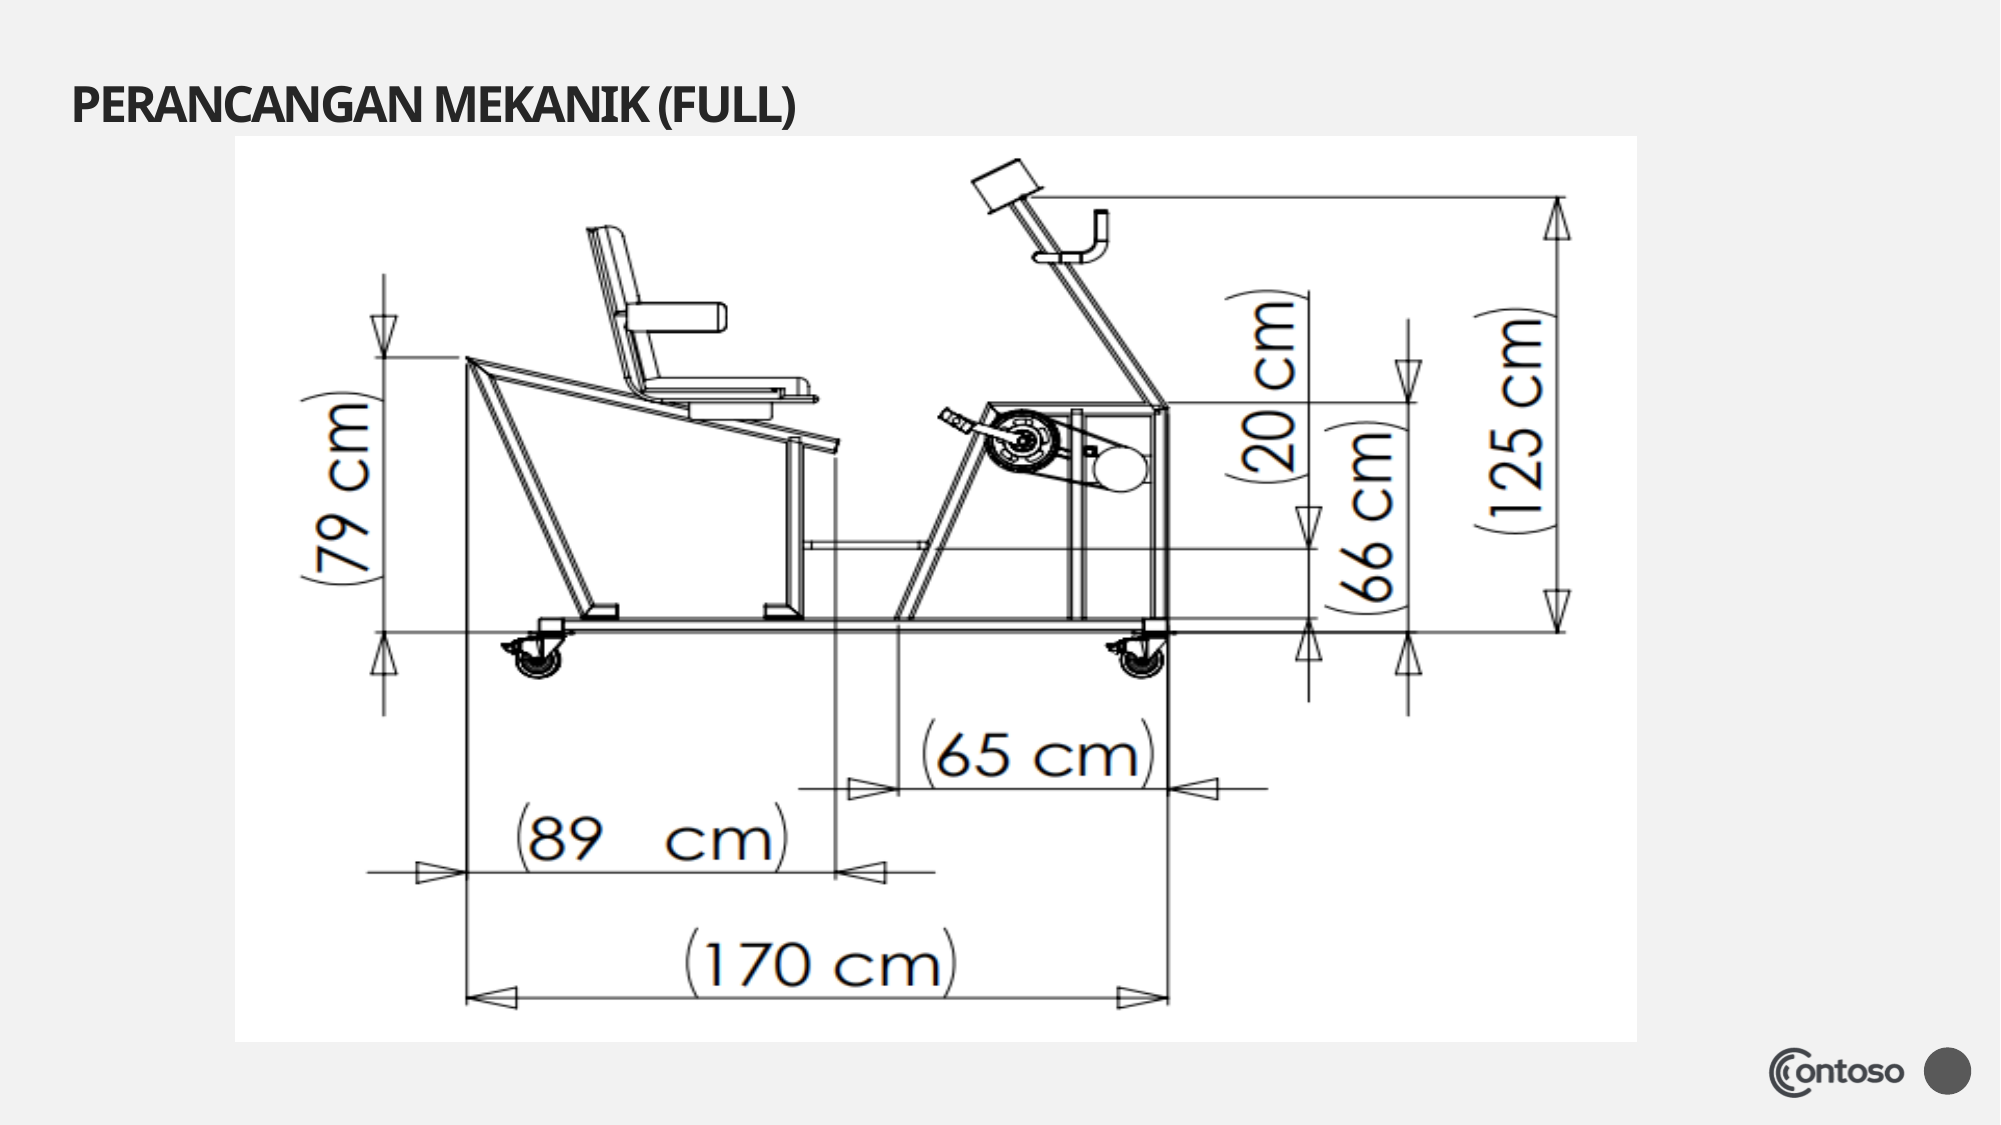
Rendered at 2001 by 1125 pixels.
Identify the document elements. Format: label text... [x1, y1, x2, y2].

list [235, 136, 1637, 1042]
slide_number [1923, 1047, 1972, 1095]
title PERANCANGAN MEKANIK (FULL) [70, 70, 1930, 142]
